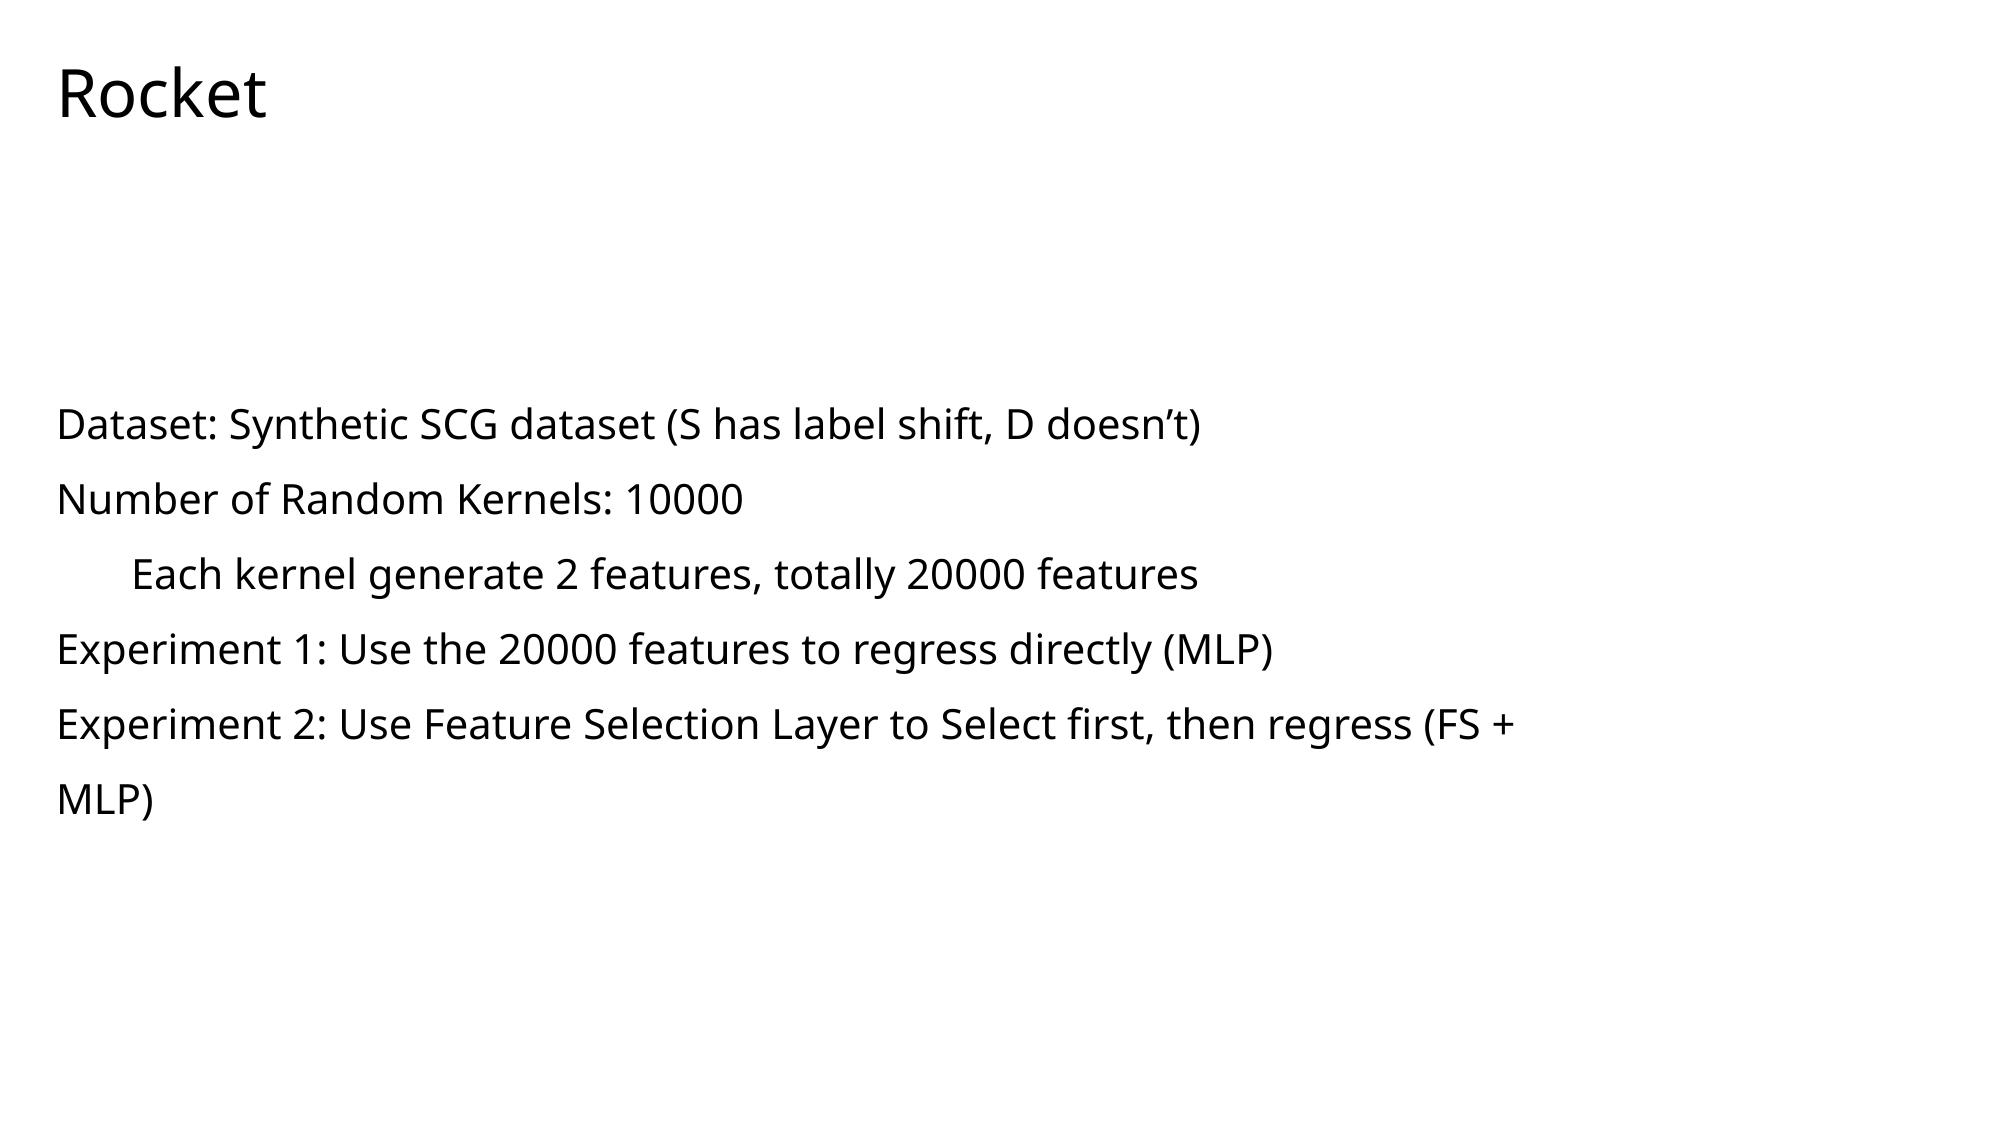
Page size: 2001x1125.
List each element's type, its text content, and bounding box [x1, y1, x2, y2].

text_box Dataset: Synthetic SCG dataset (S has label shift, D doesn’t) Number of Random Kernels: 10000 Each kernel generate 2 features, totally 20000 features Experiment 1: Use the 20000 features to regress directly (MLP) Experiment 2: Use Feature Selection Layer to Select first, then regress (FS + MLP) [41, 365, 1585, 831]
text_box Rocket [41, 43, 1311, 138]
